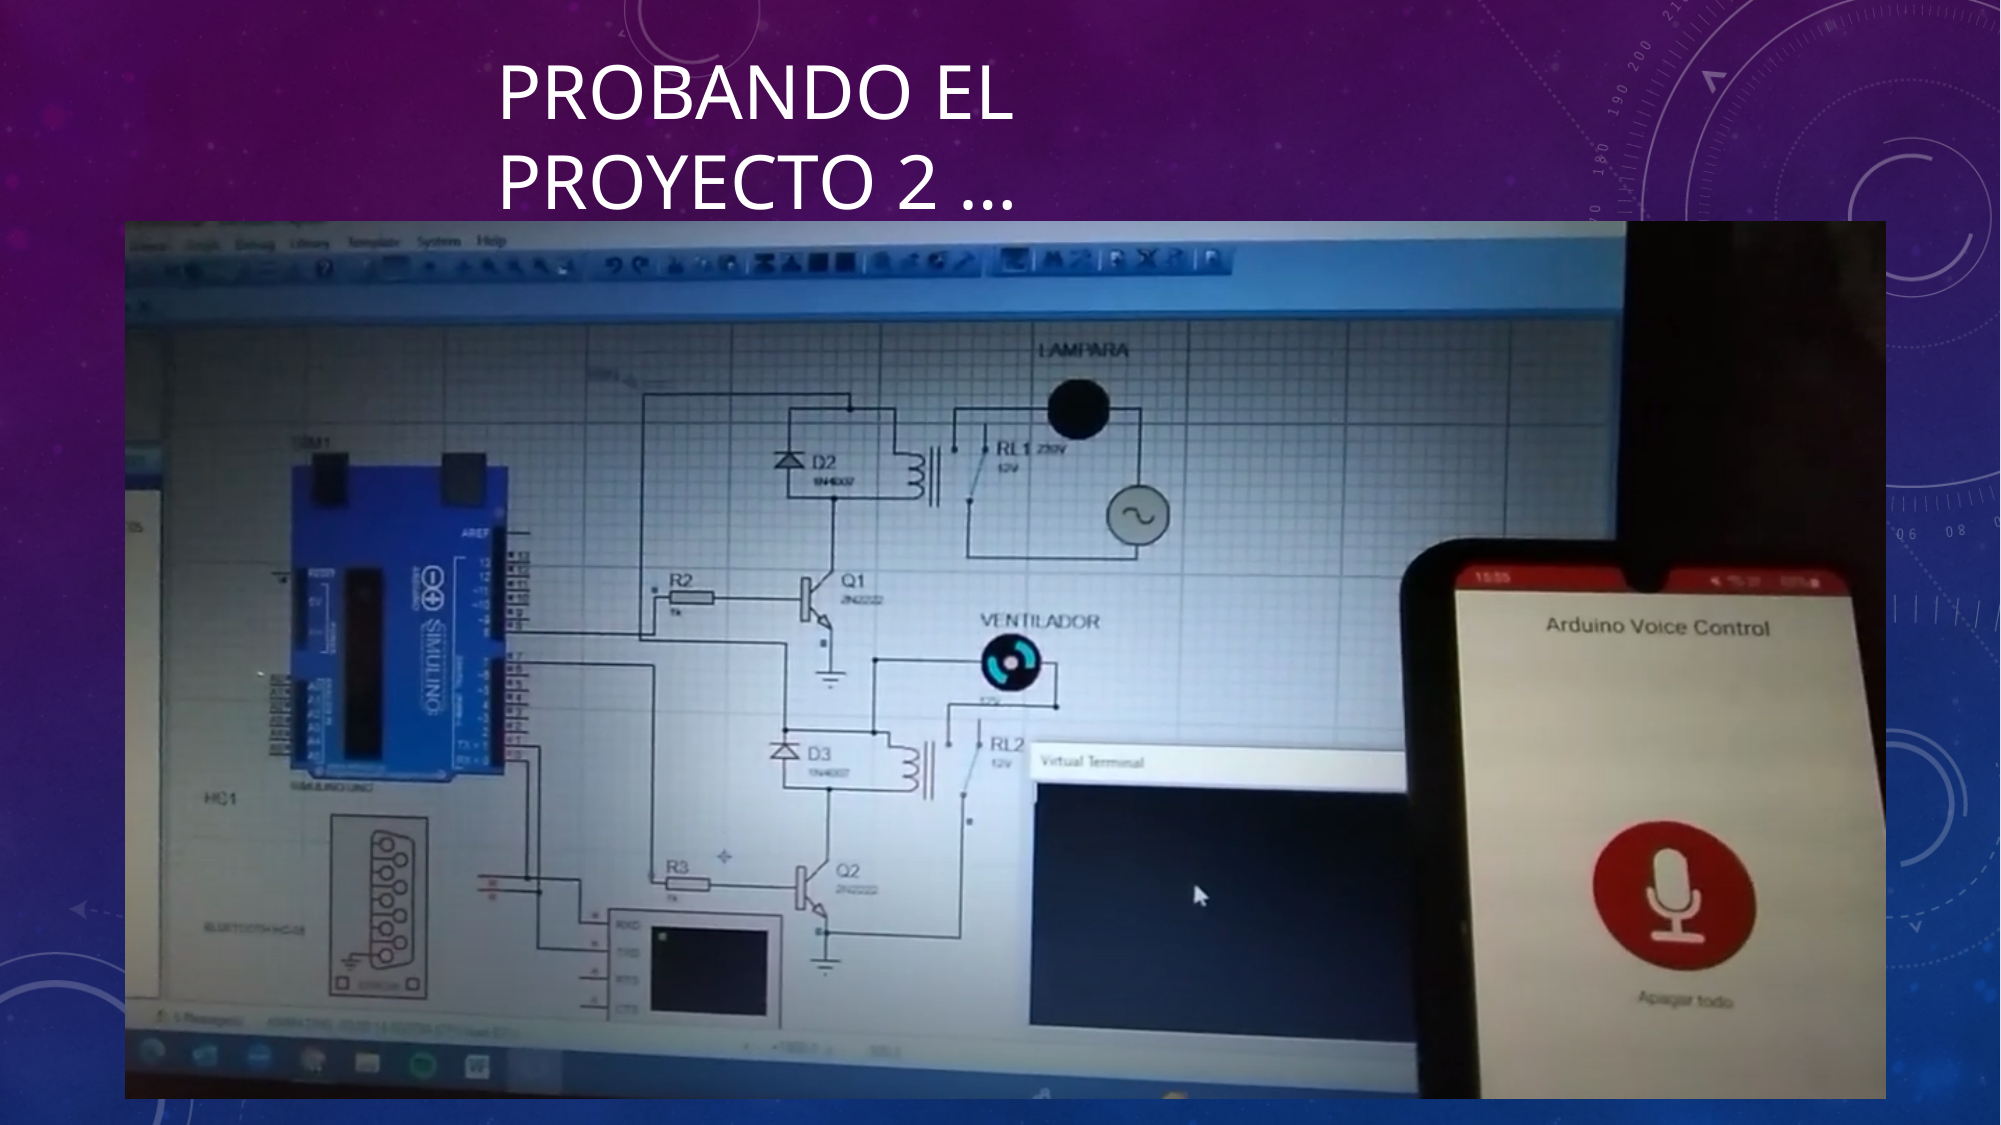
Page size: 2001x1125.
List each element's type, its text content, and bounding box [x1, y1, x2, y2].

title Probando el proyecto 2 … [481, 14, 1423, 221]
picture [0, 0, 2001, 1125]
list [125, 221, 1886, 1099]
